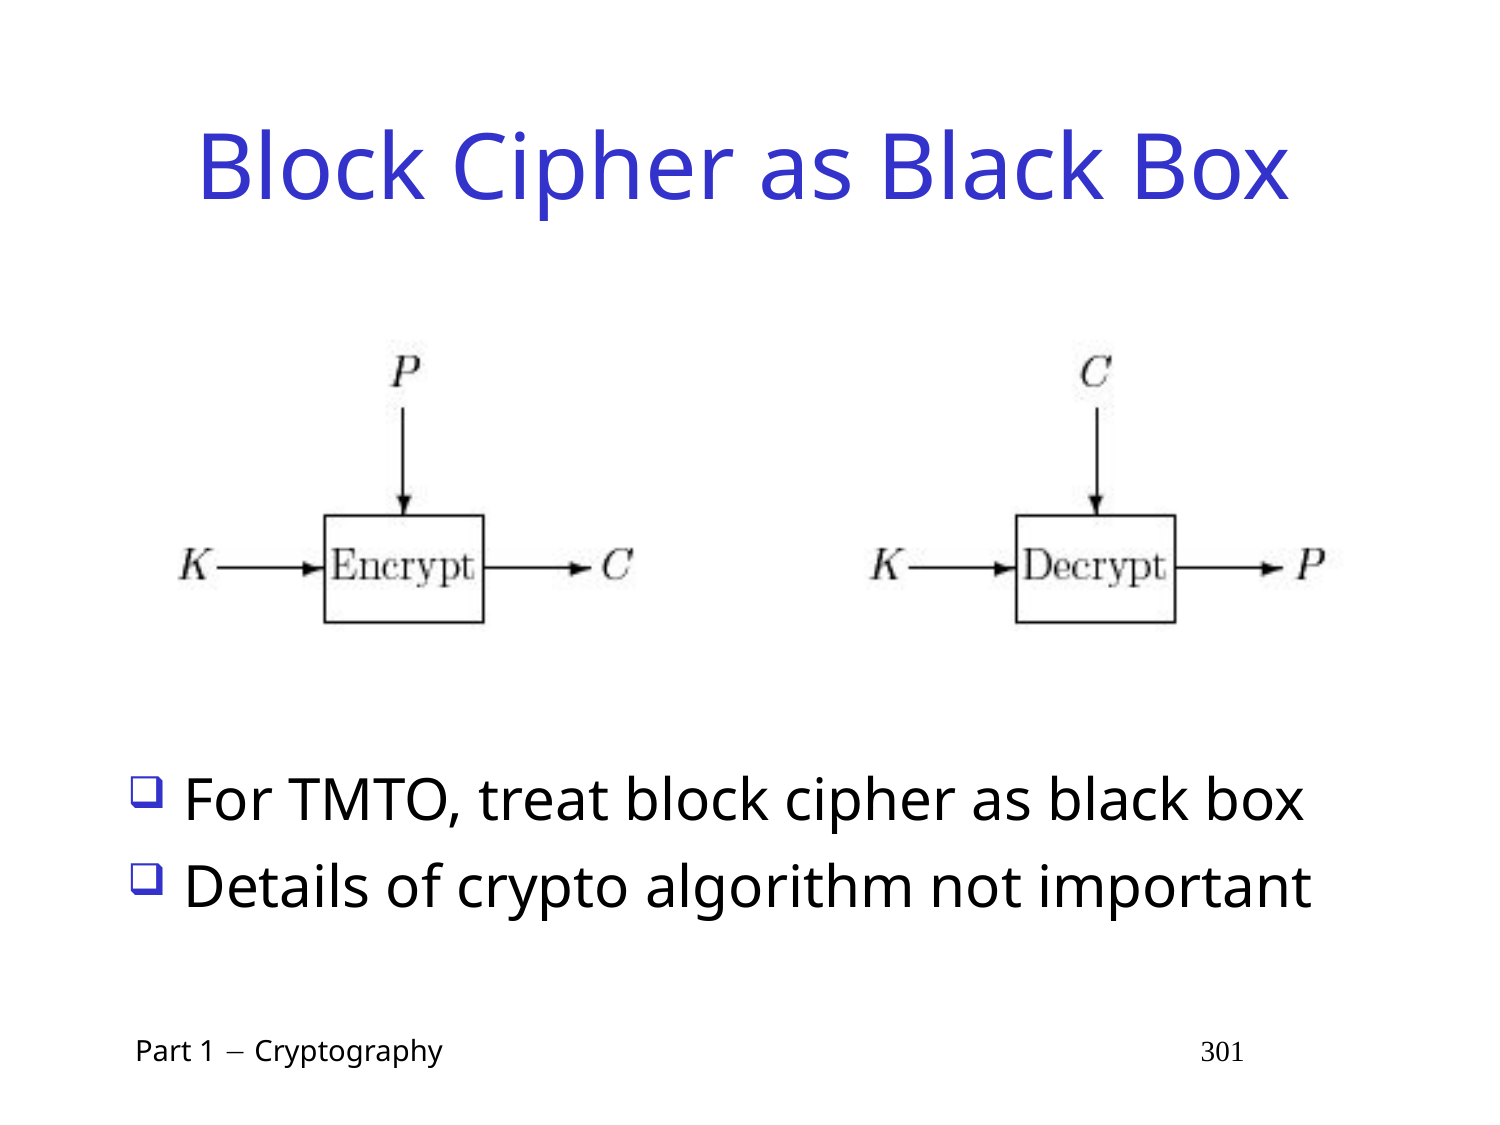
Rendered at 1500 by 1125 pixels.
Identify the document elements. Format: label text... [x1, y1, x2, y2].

text_box For TMTO, treat block cipher as black box Details of crypto algorithm not important [112, 762, 1413, 975]
footer Part 1  Cryptography 301 [112, 1024, 1401, 1101]
title Block Cipher as Black Box [62, 62, 1426, 263]
picture [137, 299, 1380, 701]
